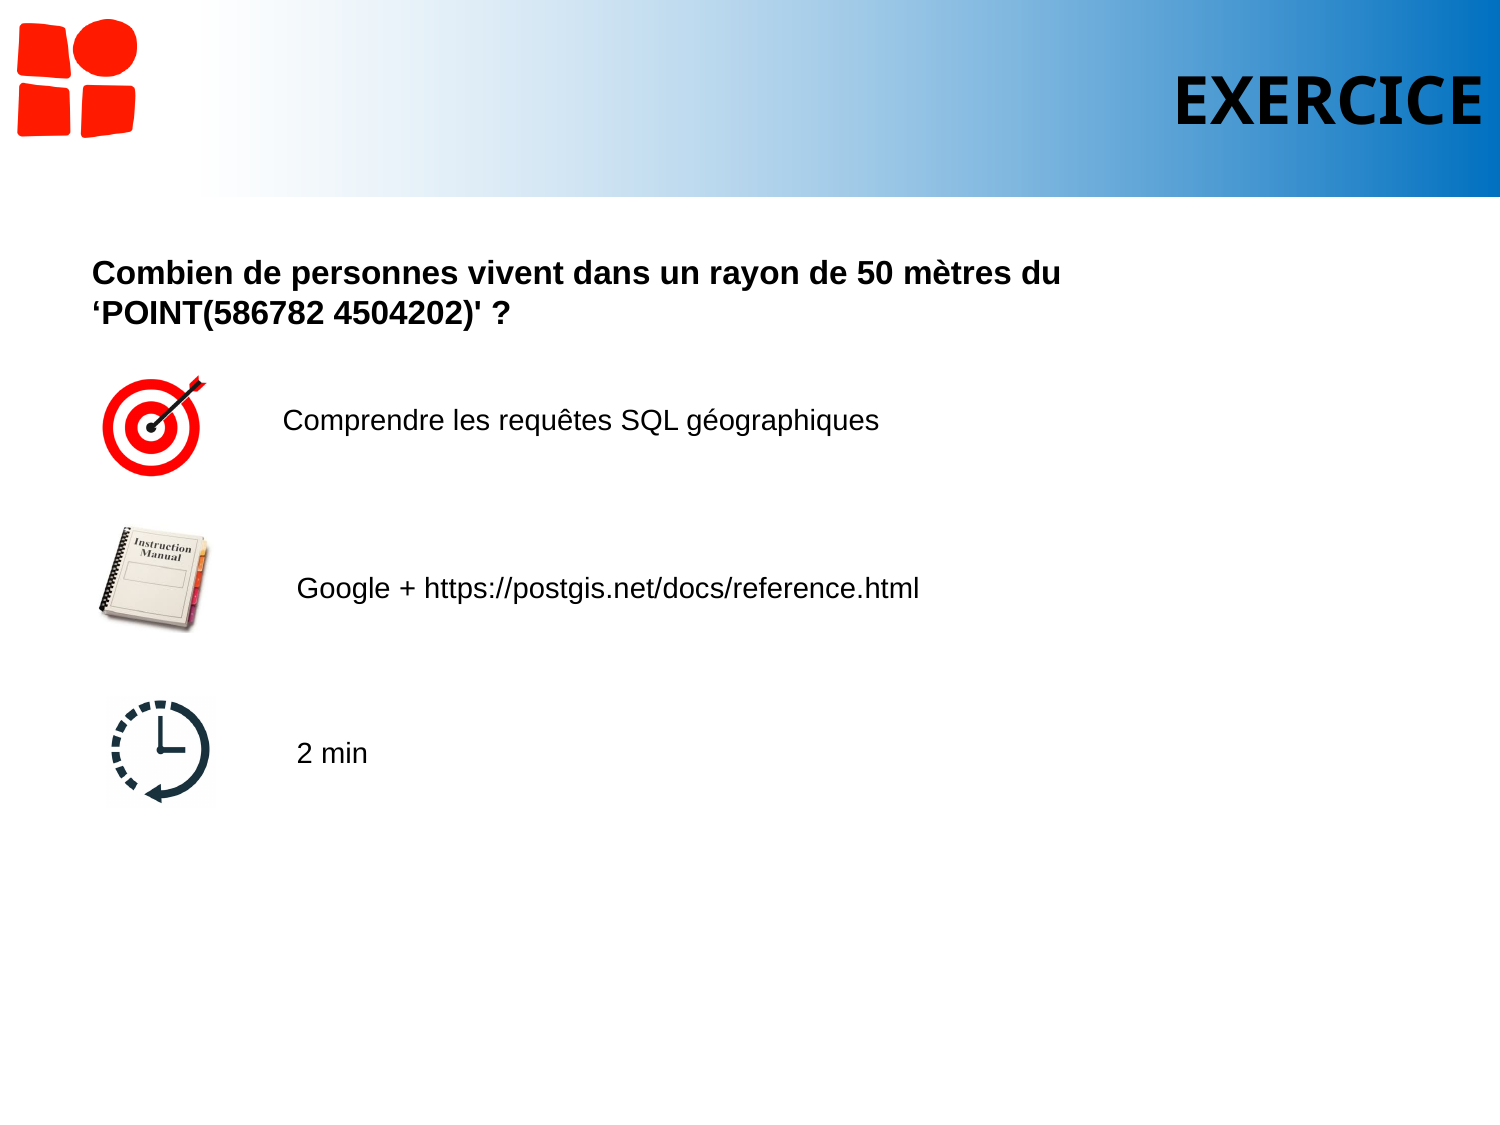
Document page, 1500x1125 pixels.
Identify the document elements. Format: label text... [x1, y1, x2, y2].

text_box Google + https://postgis.net/docs/reference.html [281, 562, 1074, 613]
picture [95, 365, 215, 485]
title EXERCICE [196, 0, 1500, 197]
picture [17, 18, 137, 138]
picture [93, 524, 215, 633]
text_box Combien de personnes vivent dans un rayon de 50 mètres du ‘POINT(586782 4504202)' ? [77, 243, 1452, 339]
text_box Comprendre les requêtes SQL géographiques [267, 394, 1060, 444]
text_box 2 min [281, 726, 391, 777]
picture [106, 696, 216, 808]
